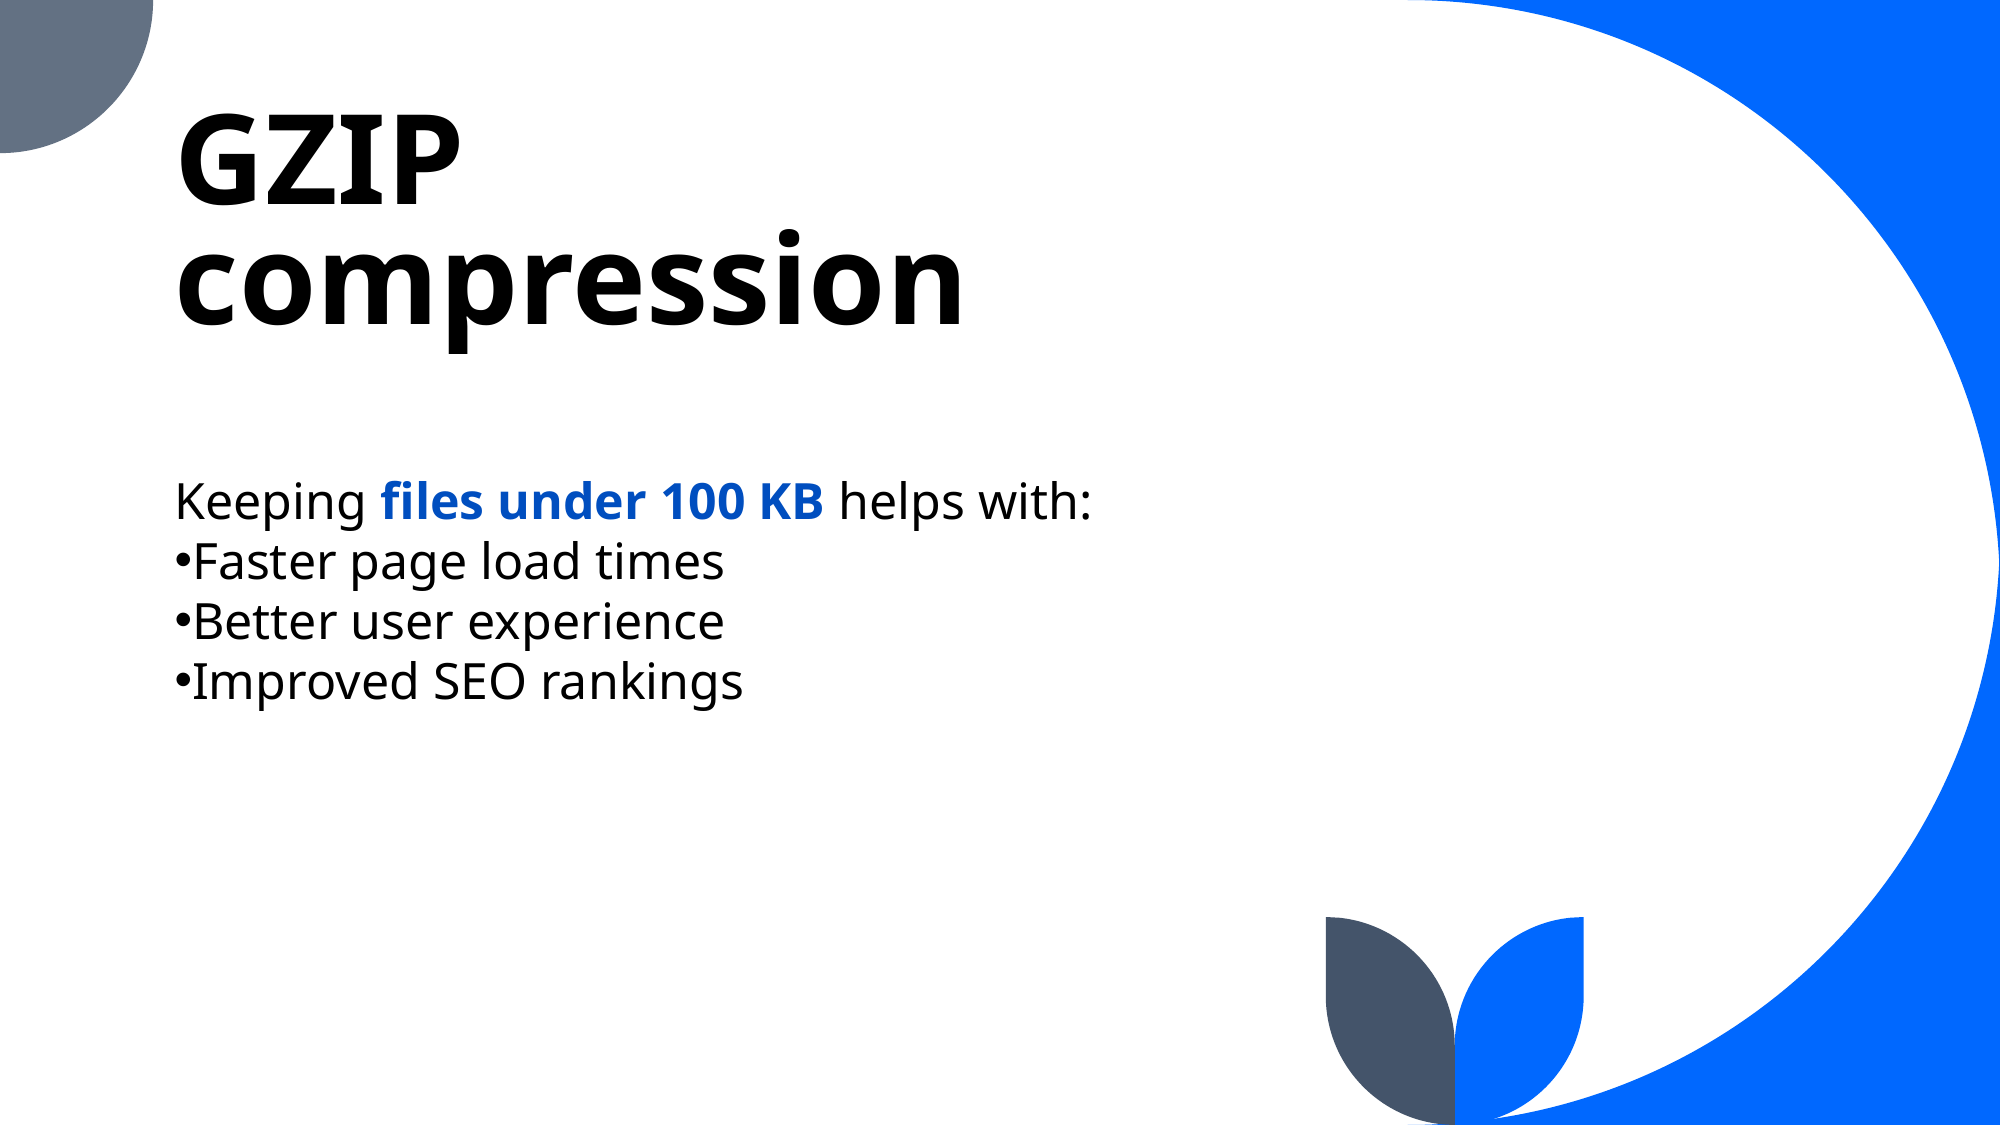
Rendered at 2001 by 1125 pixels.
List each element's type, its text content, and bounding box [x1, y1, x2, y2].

text_box Keeping files under 100 KB helps with: Faster page load times Better user experience Improved SEO rankings [159, 461, 1501, 717]
title GZIP compression [159, 83, 1067, 356]
